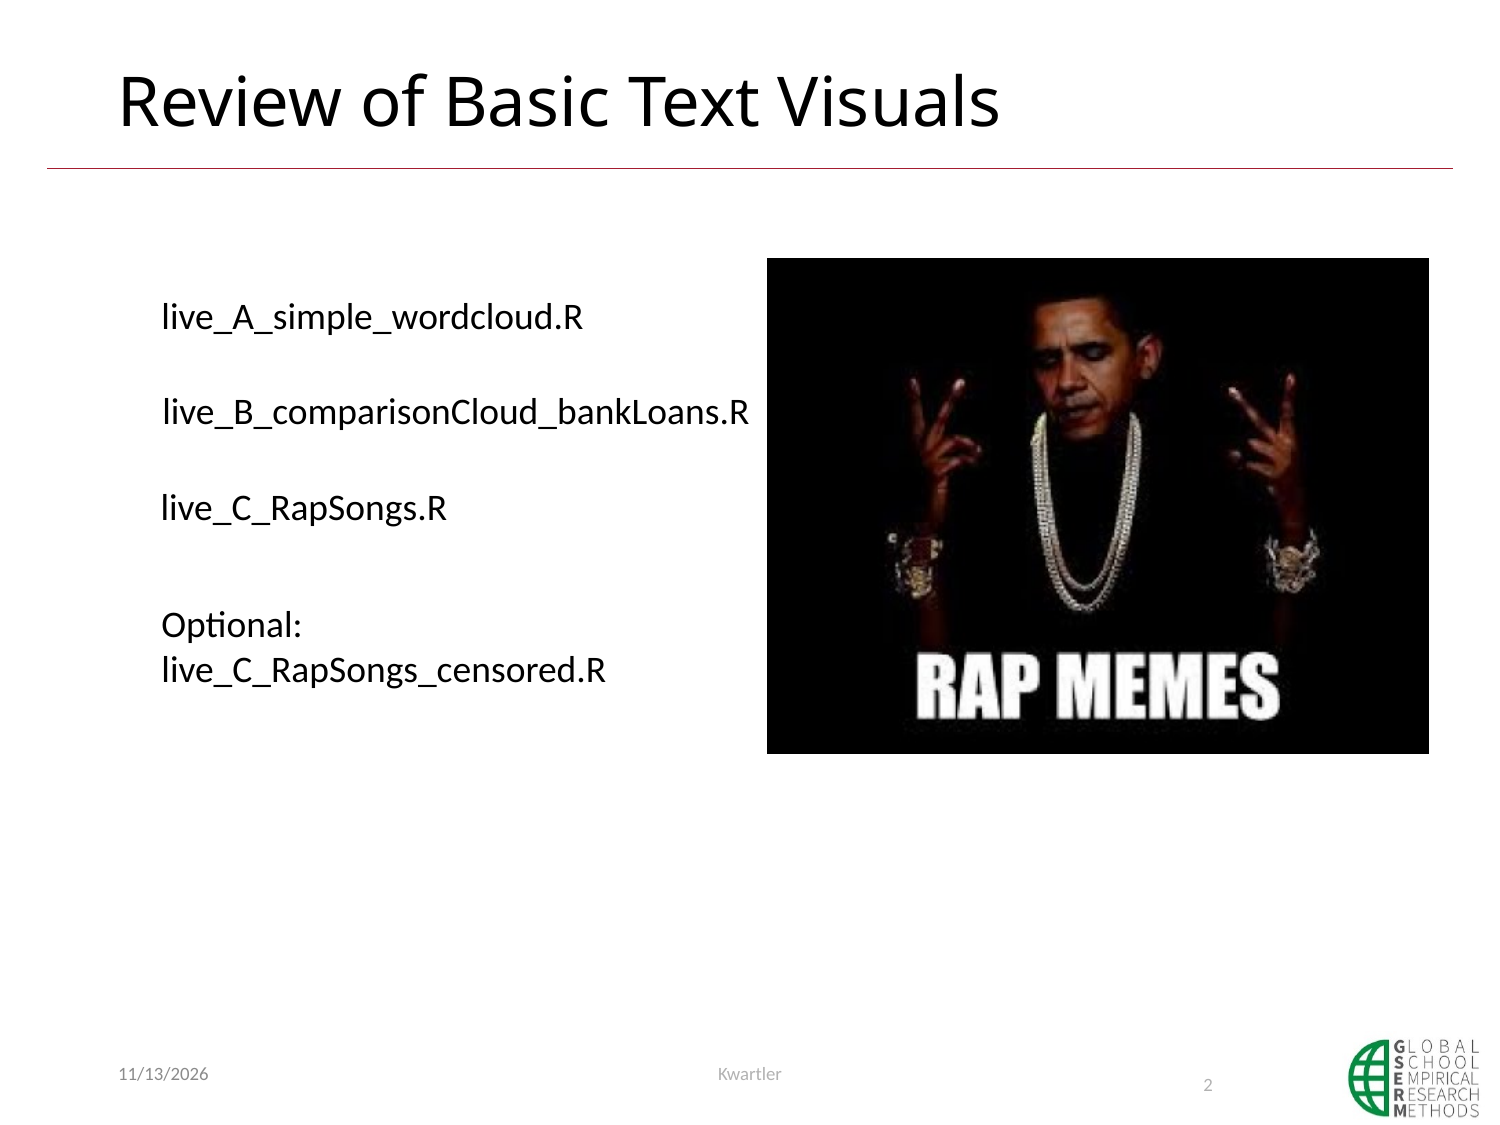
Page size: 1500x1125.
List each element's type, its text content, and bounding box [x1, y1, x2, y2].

text_box ﻿live_C_RapSongs.R [145, 475, 463, 535]
picture [1342, 1031, 1500, 1120]
text_box ﻿live_B_comparisonCloud_bankLoans.R [147, 379, 765, 440]
text_box Optional:﻿ live_C_RapSongs_censored.R [146, 593, 622, 698]
slide_number 2 [1188, 1042, 1330, 1103]
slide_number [103, 1042, 441, 1103]
picture [767, 258, 1429, 754]
text_box ﻿live_A_simple_wordcloud.R [146, 284, 599, 345]
title Review of Basic Text Visuals [103, 59, 1397, 157]
footer Kwartler [496, 1042, 1004, 1103]
